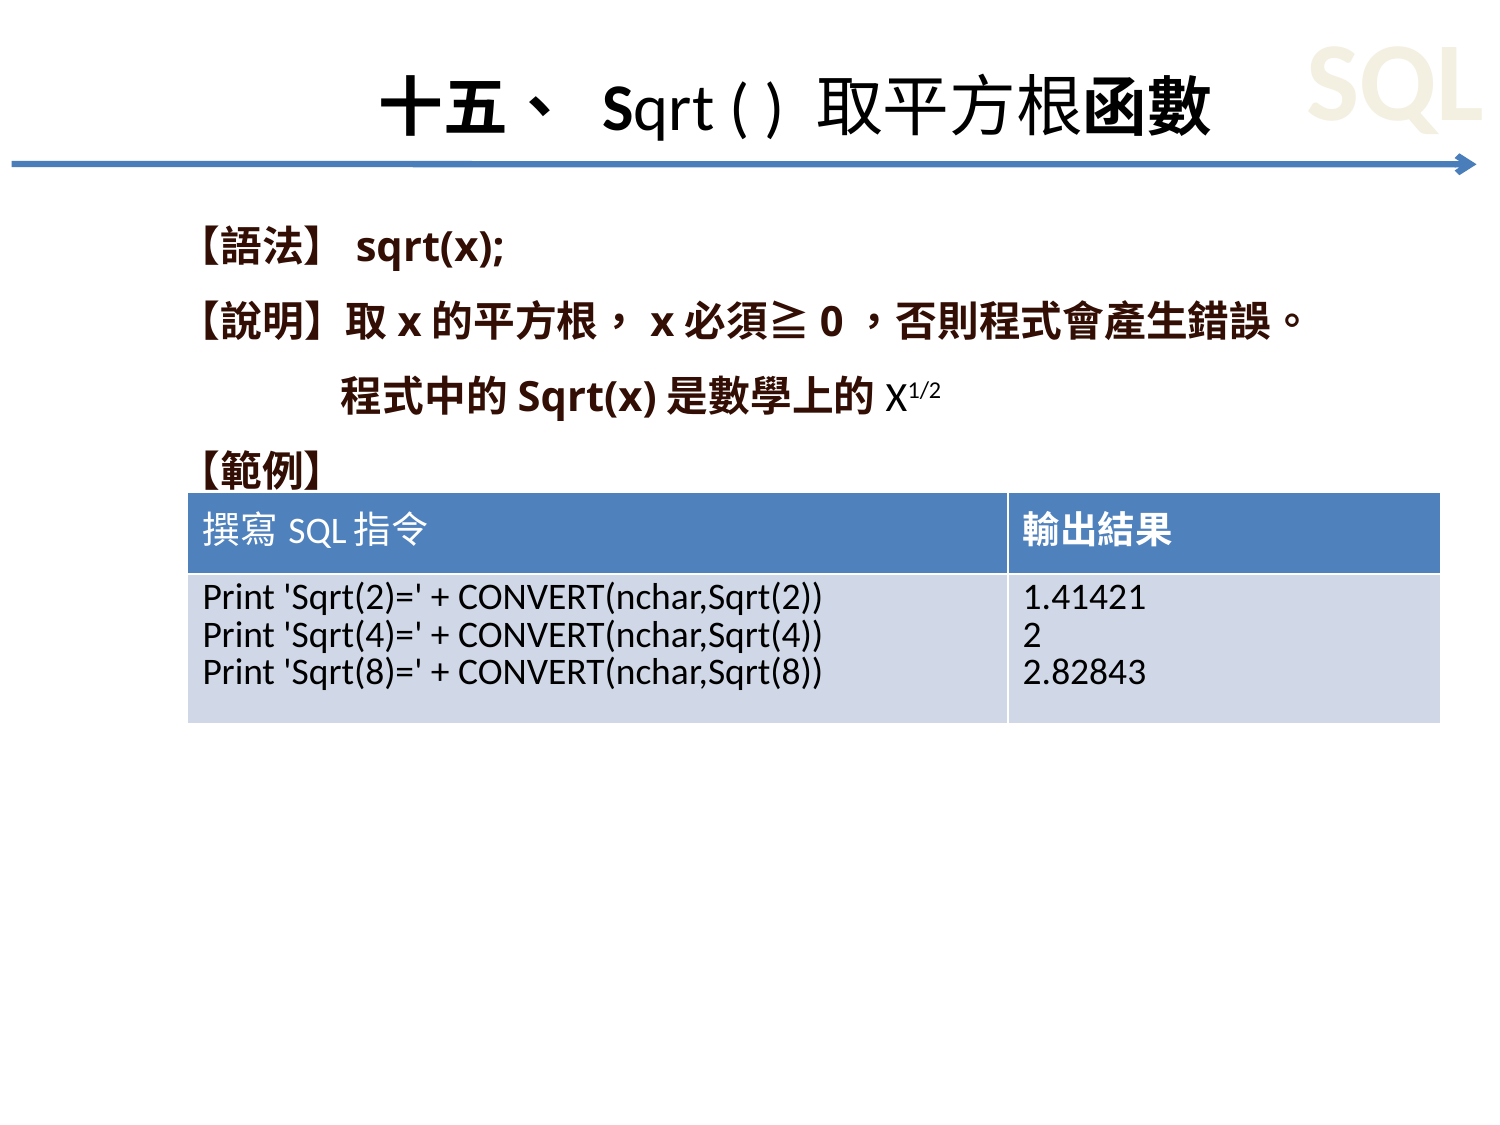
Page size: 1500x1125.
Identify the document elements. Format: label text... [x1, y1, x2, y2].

table_header 撰寫SQL指令 [188, 493, 1007, 573]
table_header 輸出結果 [1009, 493, 1440, 573]
table_cell Print 'Sqrt(2)=' + CONVERT(nchar,Sqrt(2)) Print 'Sqrt(4)=' + CONVERT(nchar,Sqrt(4)) Print 'Sqrt(8)=' + CONVERT(nchar,Sqrt(8)) [188, 575, 1007, 723]
table_cell 1.41421 2 2.82843 [1009, 575, 1440, 723]
text_box 【語法】sqrt(x); 【說明】取x的平方根，x必須≧0，否則程式會產生錯誤。 程式中的Sqrt(x)是數學上的X1/2 【範例】 [163, 187, 1500, 503]
title 十五、 Sqrt ( ) 取平方根函數 [152, 0, 1500, 188]
